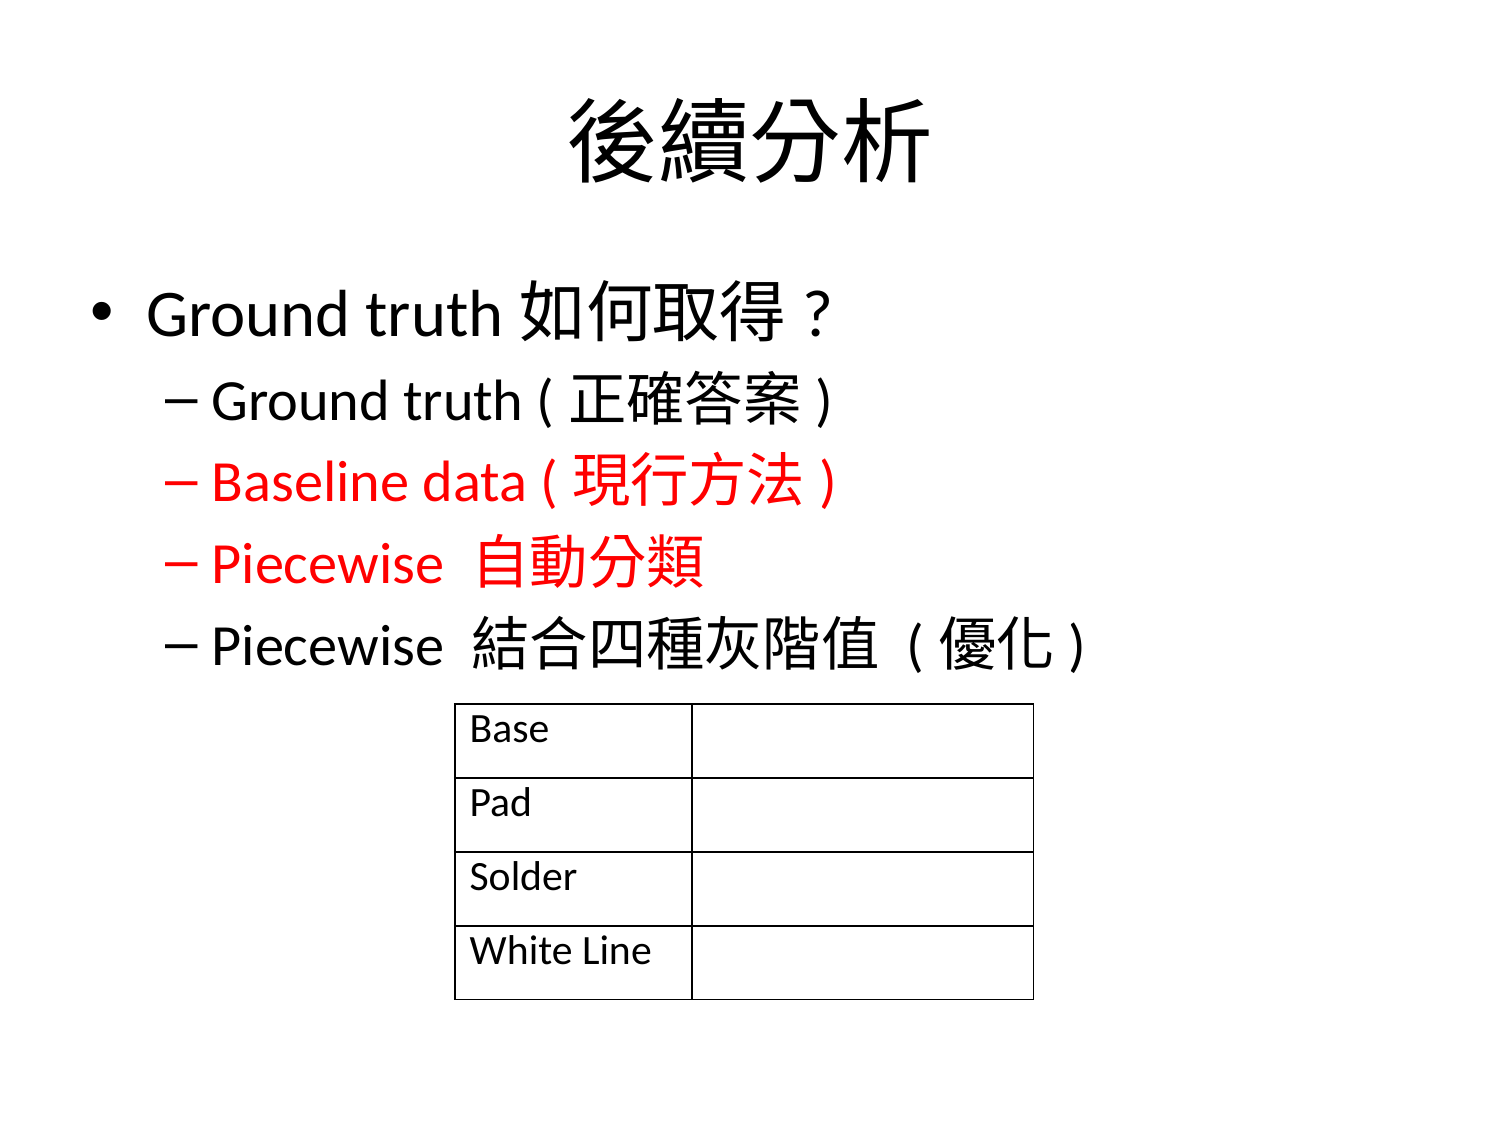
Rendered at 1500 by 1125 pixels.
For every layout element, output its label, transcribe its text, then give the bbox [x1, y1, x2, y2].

list Ground truth如何取得? Ground truth (正確答案) Baseline data (現行方法) Piecewise 自動分類 Piecewise 結合四種灰階值 (優化) [75, 262, 1425, 1005]
title 後續分析 [75, 45, 1425, 233]
